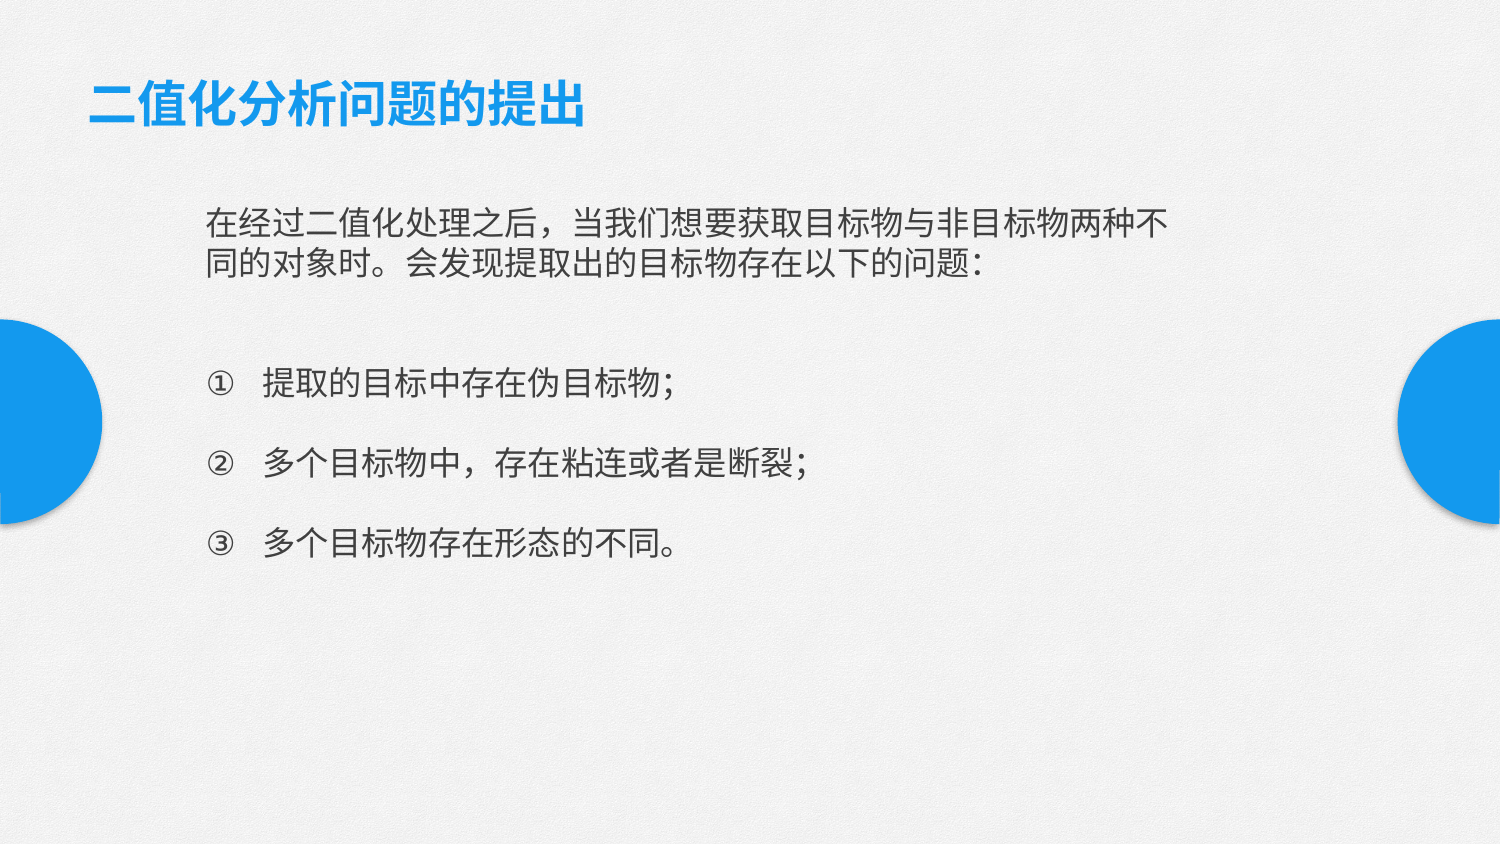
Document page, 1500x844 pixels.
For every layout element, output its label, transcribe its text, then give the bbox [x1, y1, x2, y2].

text_box 在经过二值化处理之后，当我们想要获取目标物与非目标物两种不同的对象时。会发现提取出的目标物存在以下的问题： 提取的目标中存在伪目标物； 多个目标物中，存在粘连或者是断裂； 多个目标物存在形态的不同。 [191, 195, 1185, 609]
text_box 二值化分析问题的提出 [72, 64, 801, 140]
picture [0, 0, 1500, 844]
